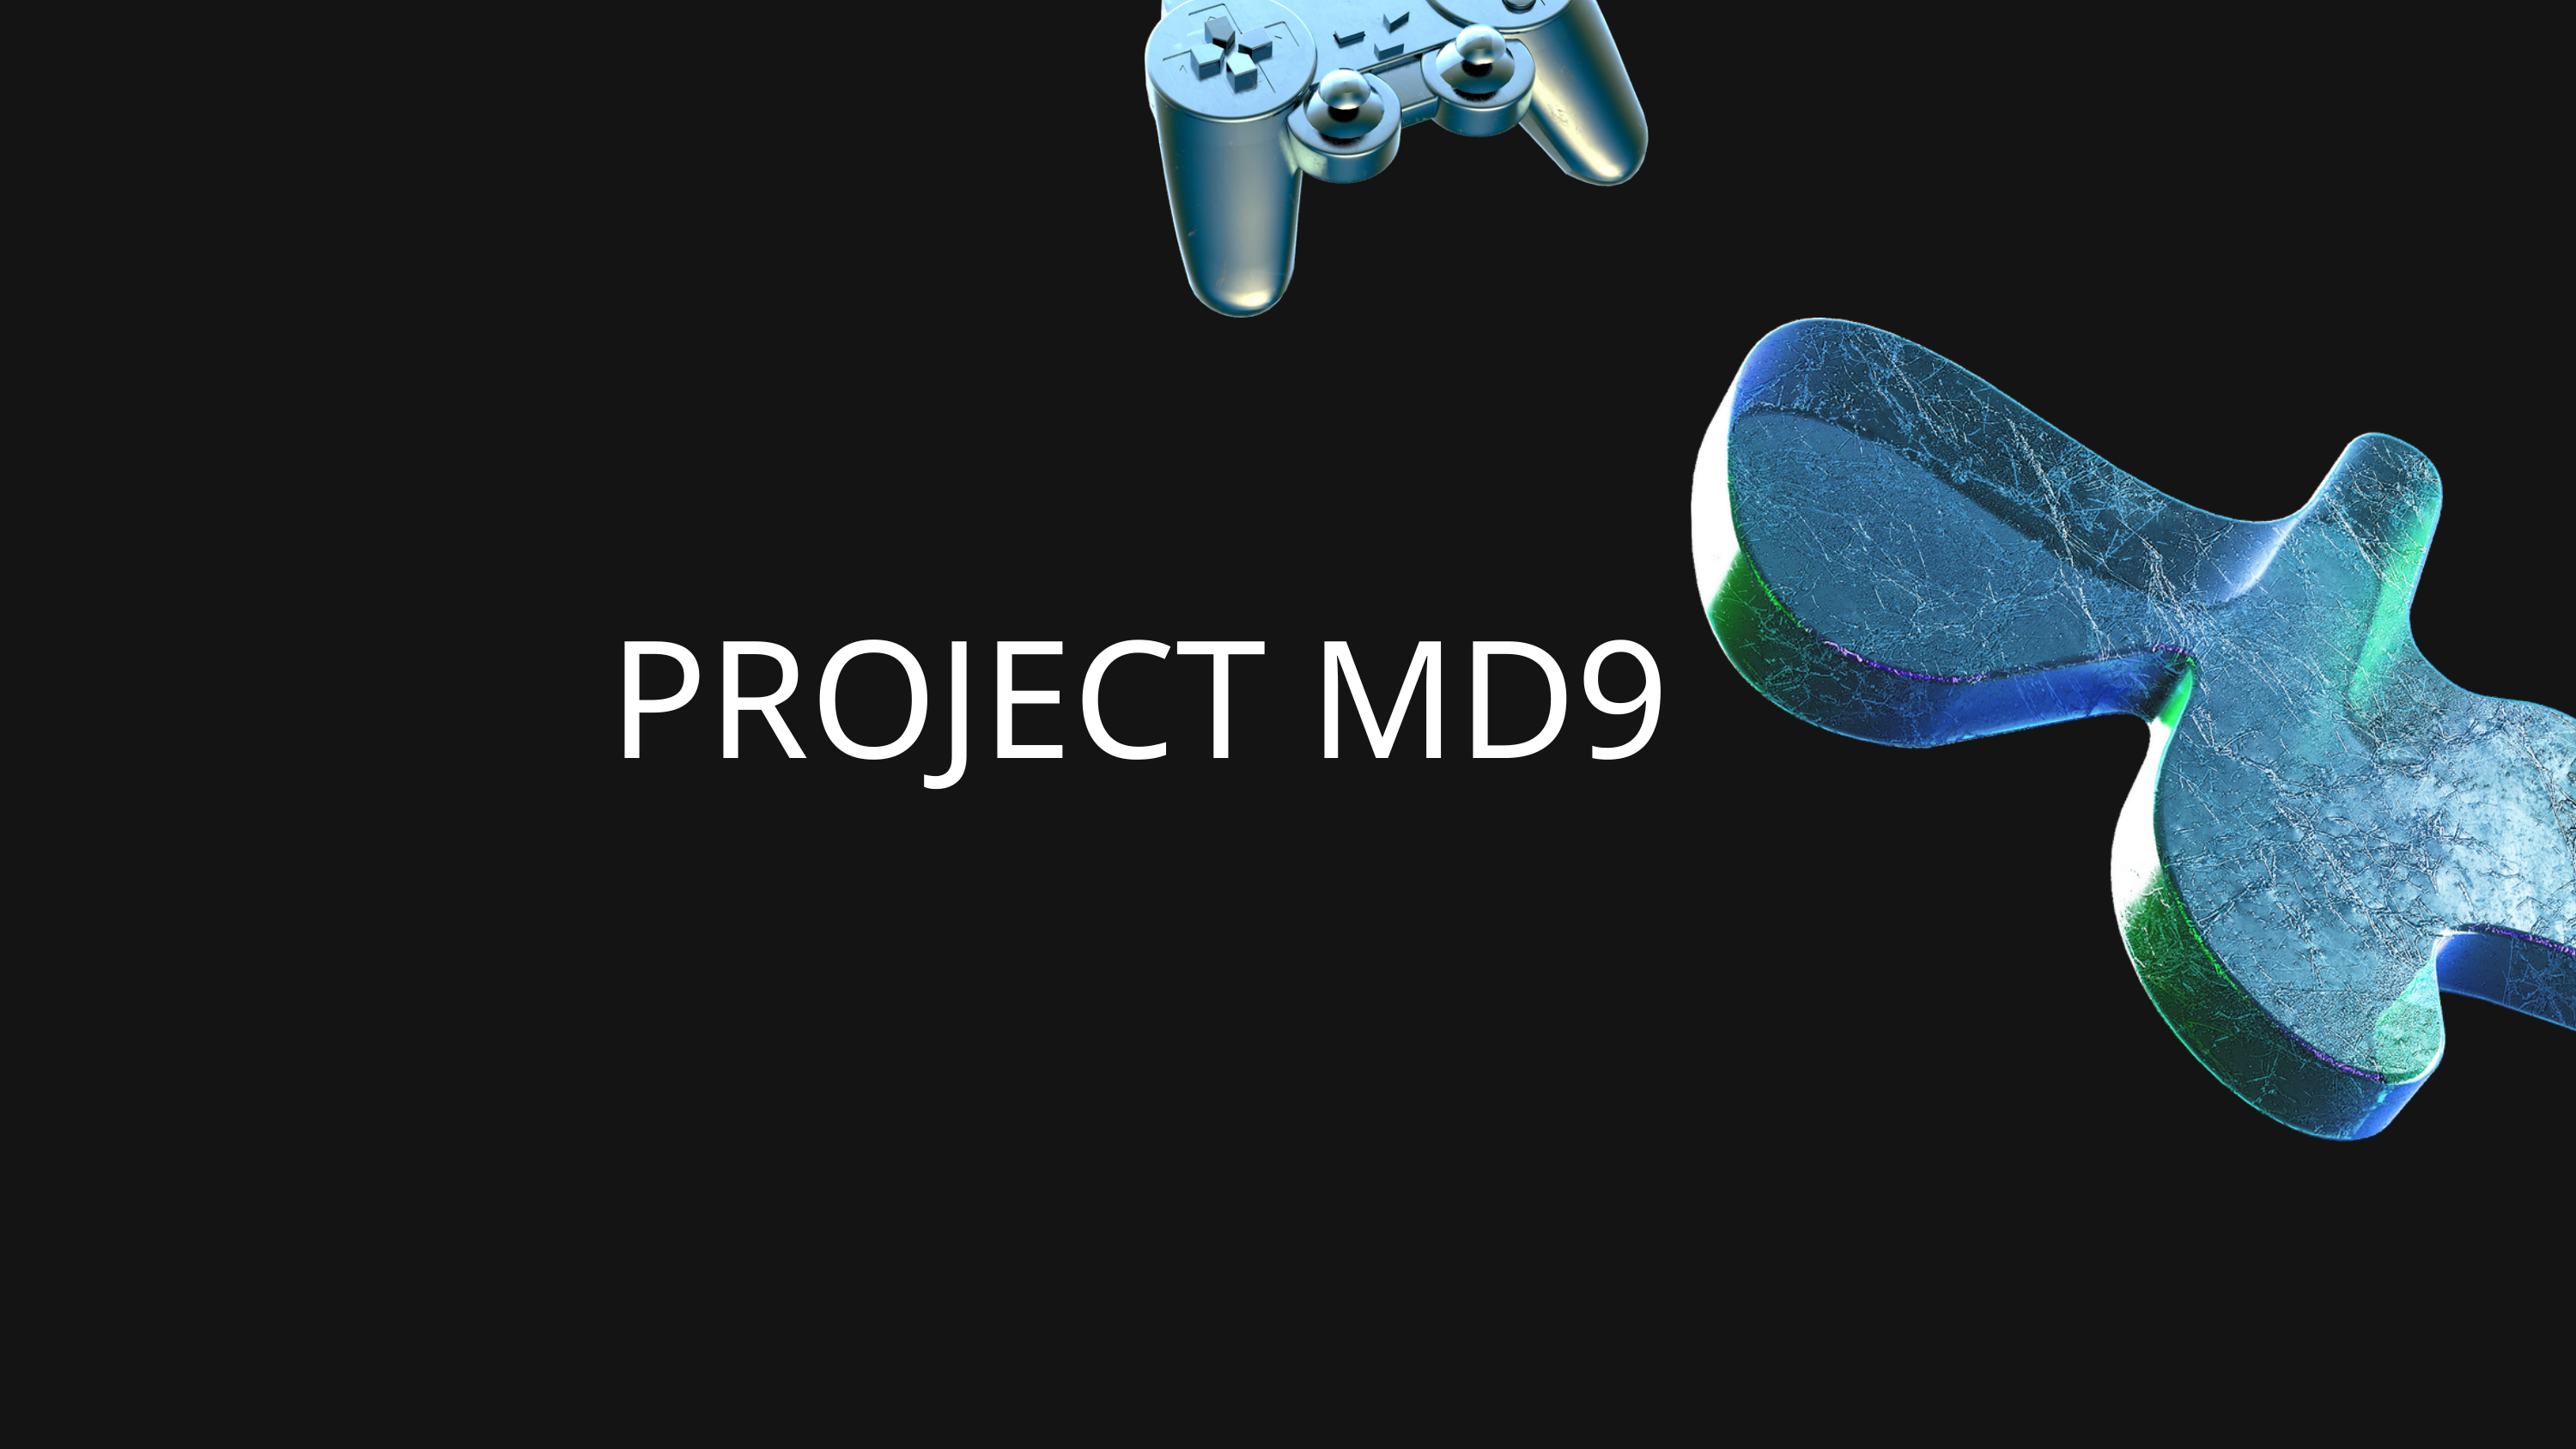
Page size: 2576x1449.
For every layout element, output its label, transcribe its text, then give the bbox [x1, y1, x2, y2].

text_box PROJECT MD9 [588, 595, 1692, 791]
text_box [1691, 318, 2576, 1142]
text_box [1144, 0, 1649, 318]
